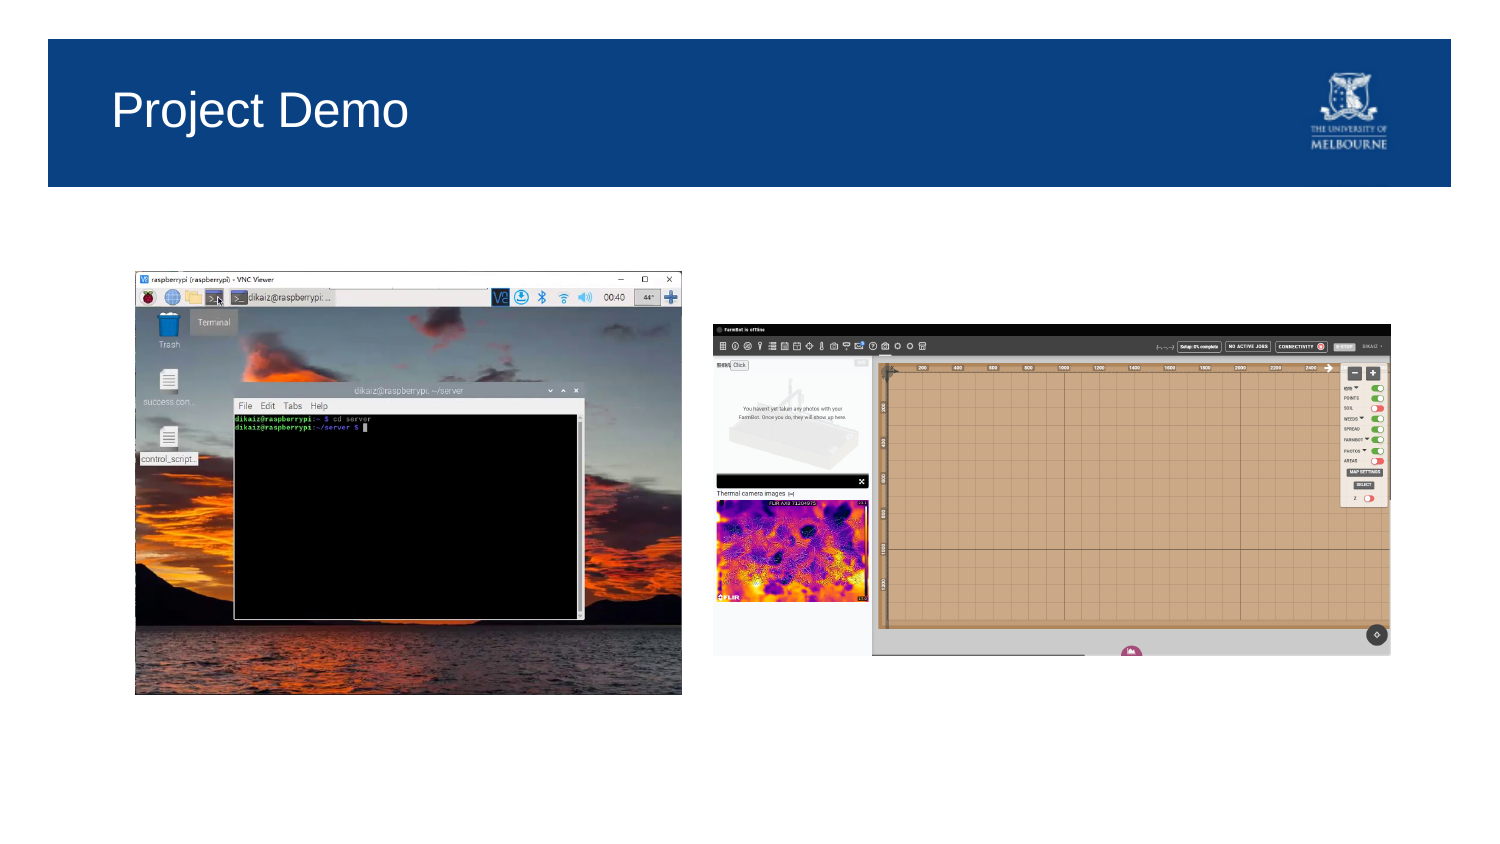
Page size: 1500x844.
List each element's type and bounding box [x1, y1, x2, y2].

text_box [47, 39, 1451, 187]
text_box [134, 270, 683, 696]
picture [713, 324, 1391, 656]
